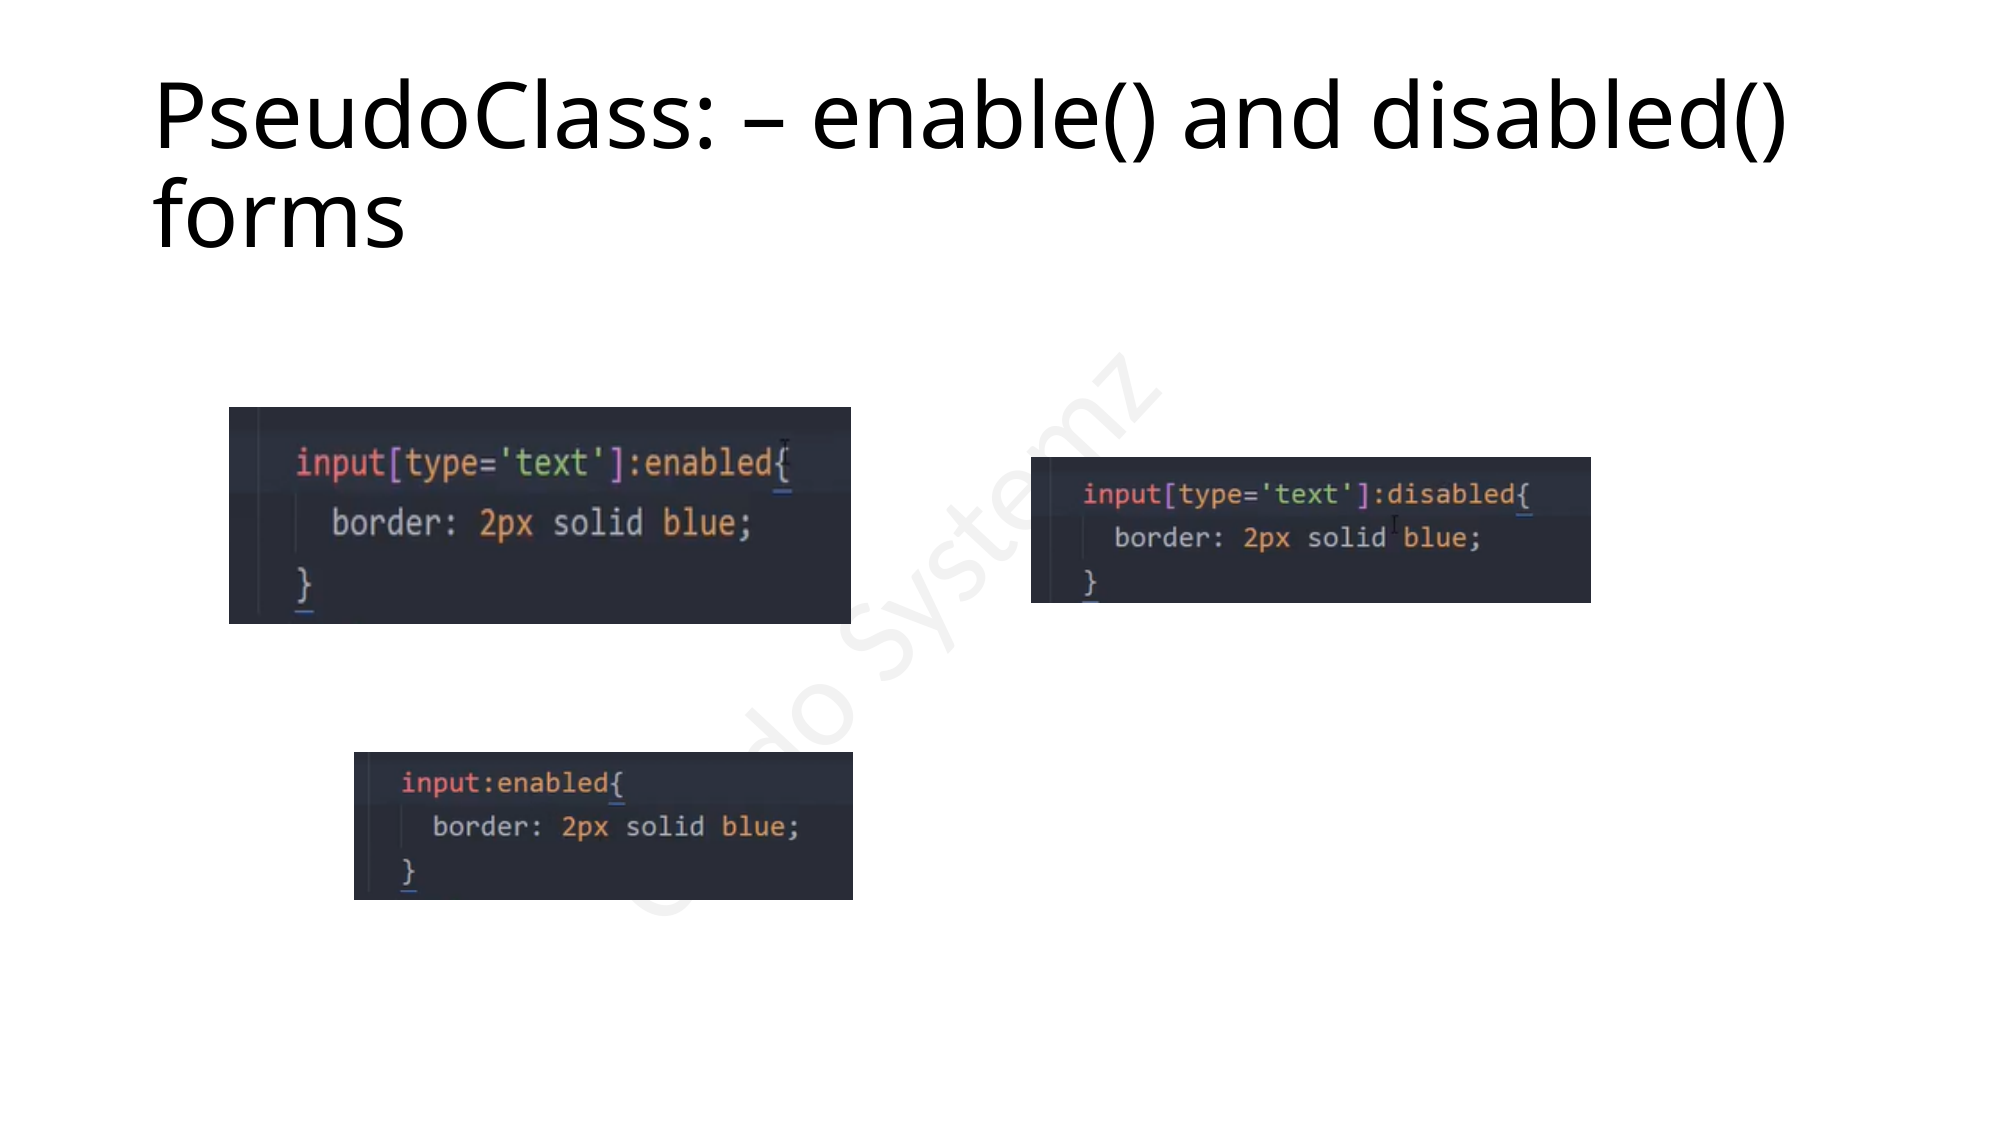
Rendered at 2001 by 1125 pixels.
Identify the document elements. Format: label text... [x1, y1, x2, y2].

title PseudoClass: – enable() and disabled() forms [137, 59, 1863, 278]
picture [1030, 457, 1591, 603]
picture [354, 752, 853, 900]
picture [229, 407, 851, 624]
